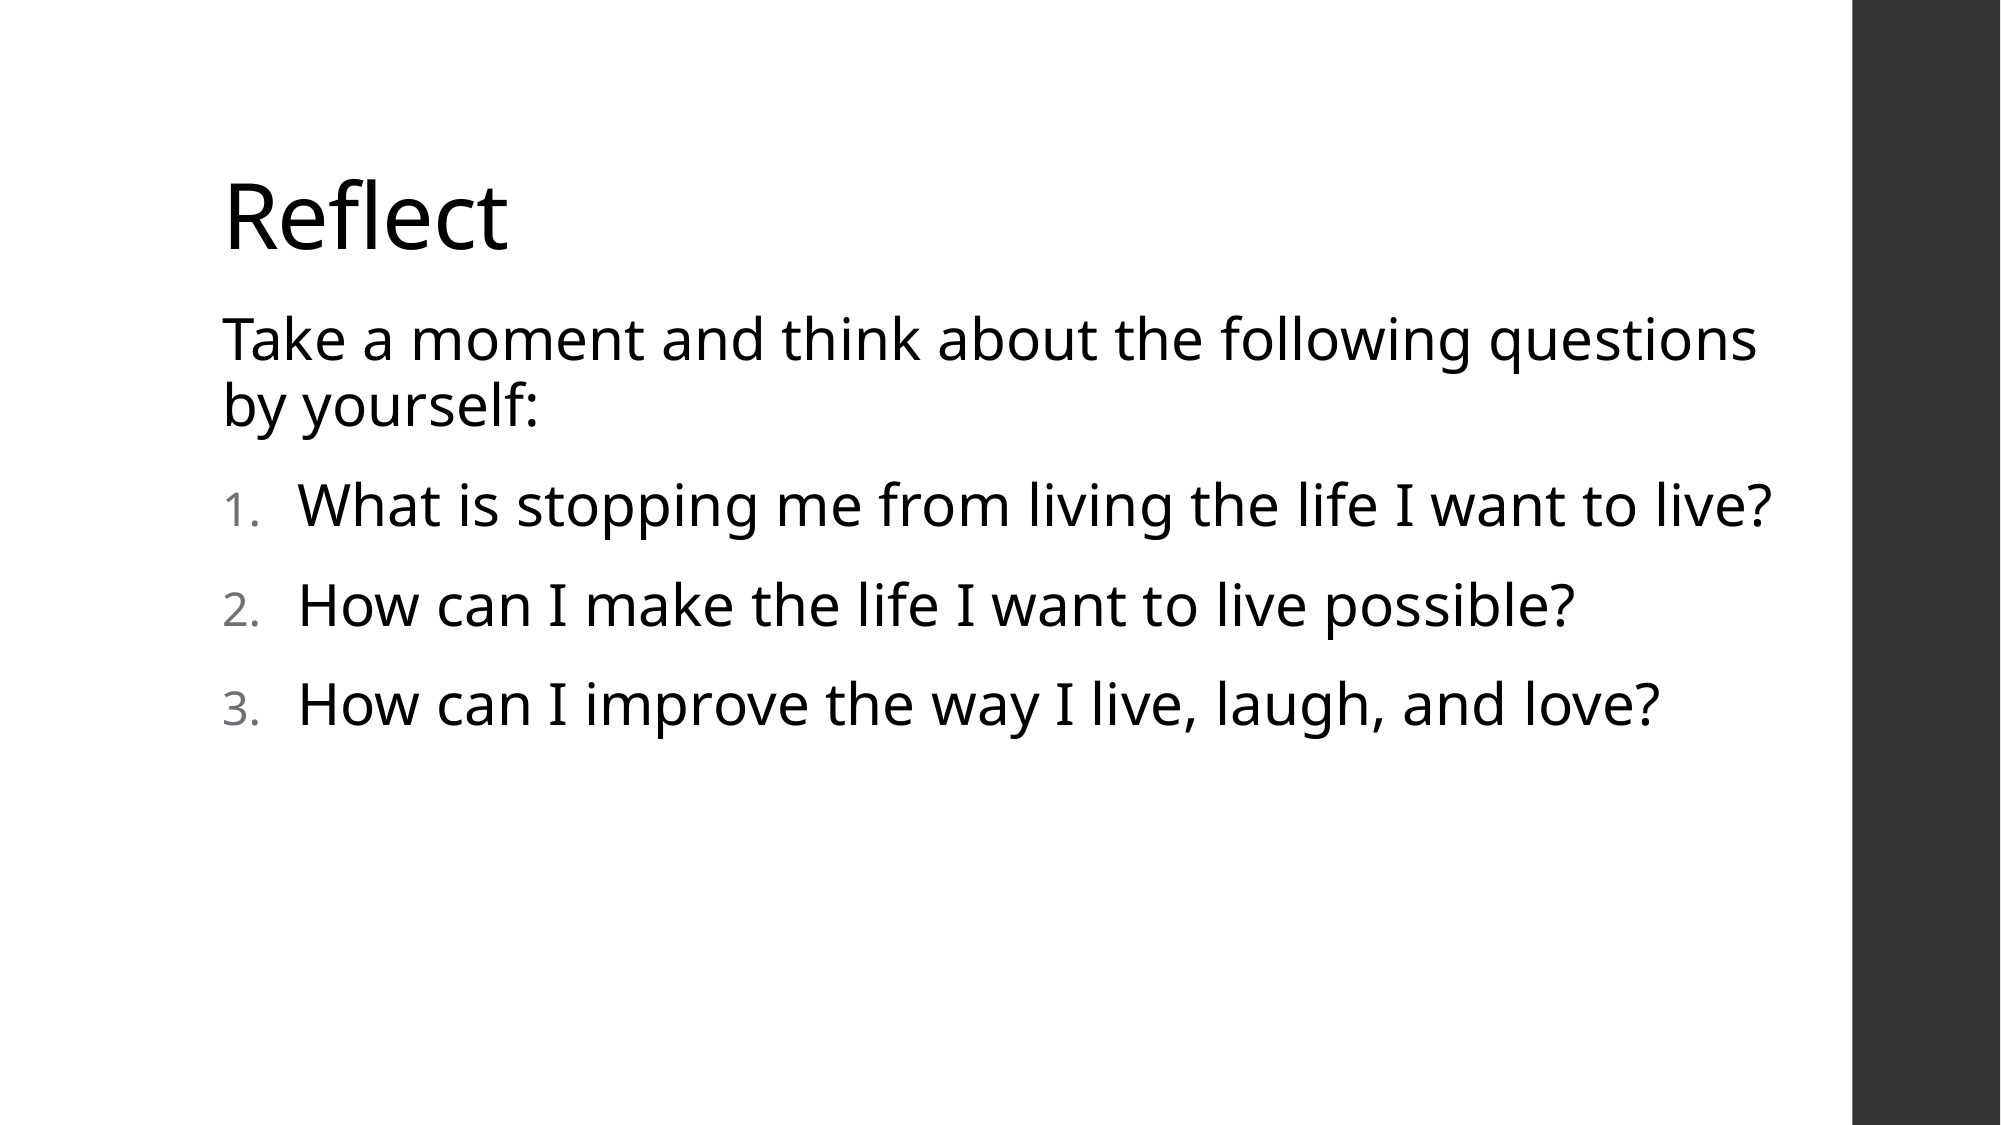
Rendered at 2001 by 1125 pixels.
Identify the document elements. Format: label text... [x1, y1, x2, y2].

title Reflect [206, 60, 1797, 278]
list Take a moment and think about the following questions by yourself: What is stopping me from living the life I want to live? How can I make the life I want to live possible? How can I improve the way I live, laugh, and love? [206, 299, 1797, 1014]
